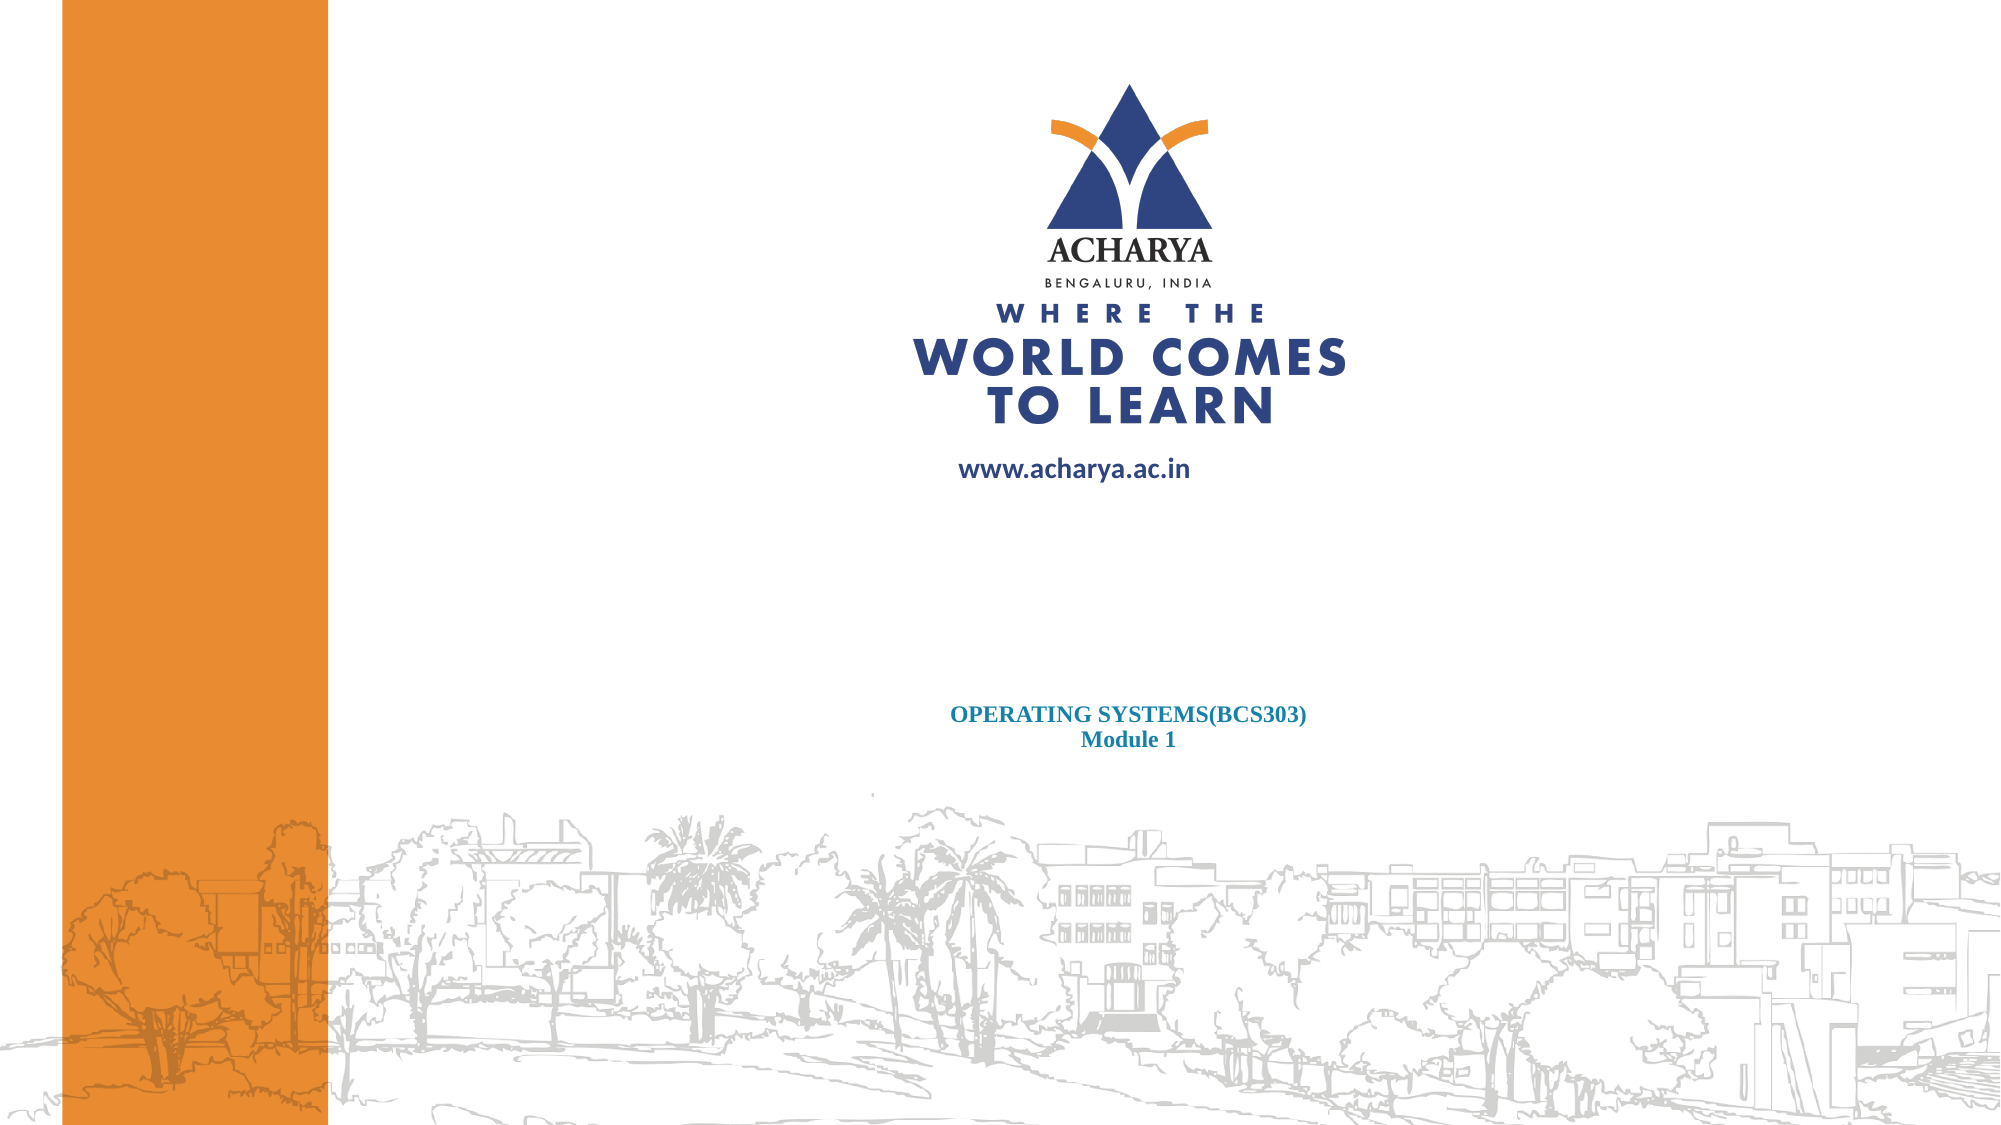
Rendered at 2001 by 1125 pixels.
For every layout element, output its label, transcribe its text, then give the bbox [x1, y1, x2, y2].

title OPERATING SYSTEMS(BCS303) Module 1 [361, 639, 1897, 761]
picture [0, 793, 2001, 1125]
picture [913, 84, 1345, 424]
